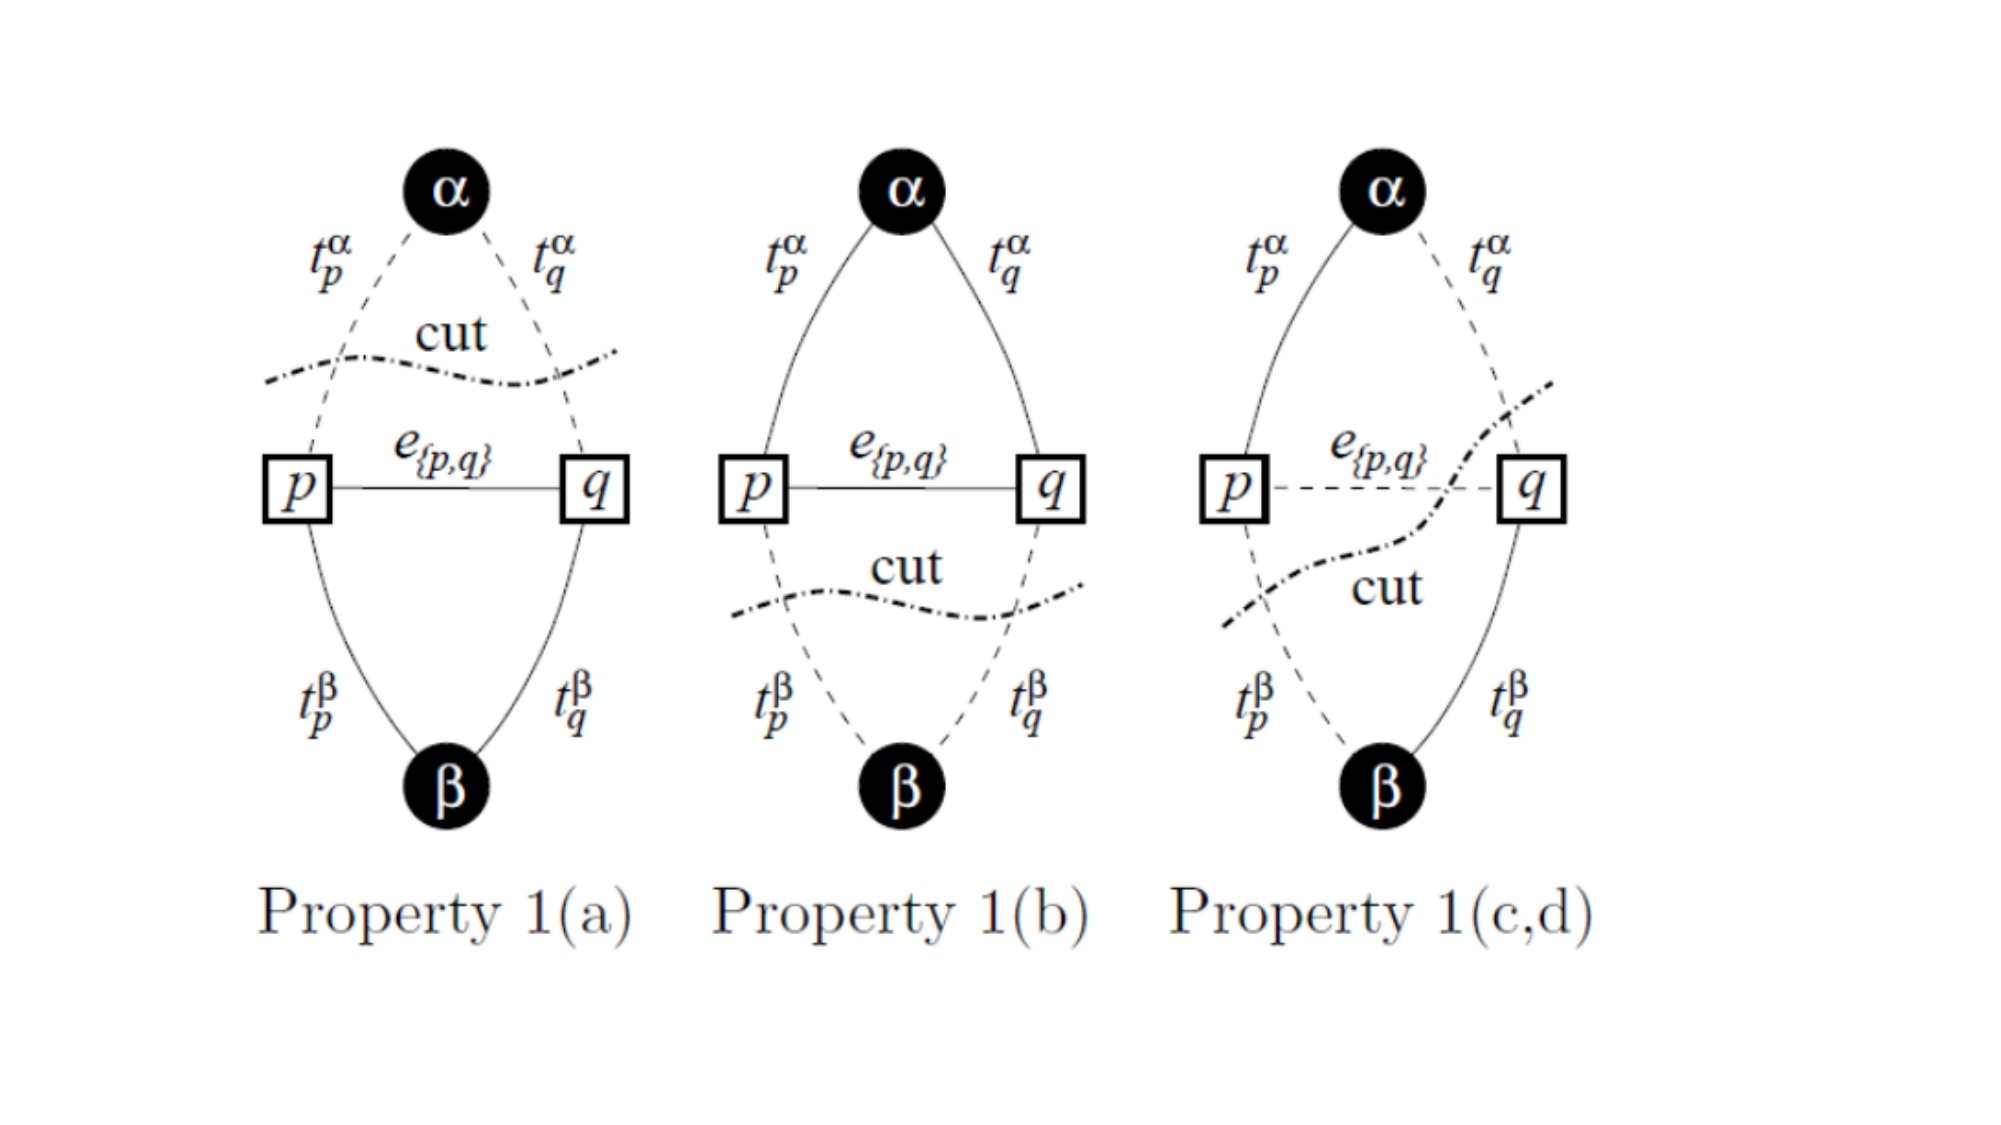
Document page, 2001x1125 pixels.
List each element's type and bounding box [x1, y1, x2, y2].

picture [208, 78, 1674, 991]
